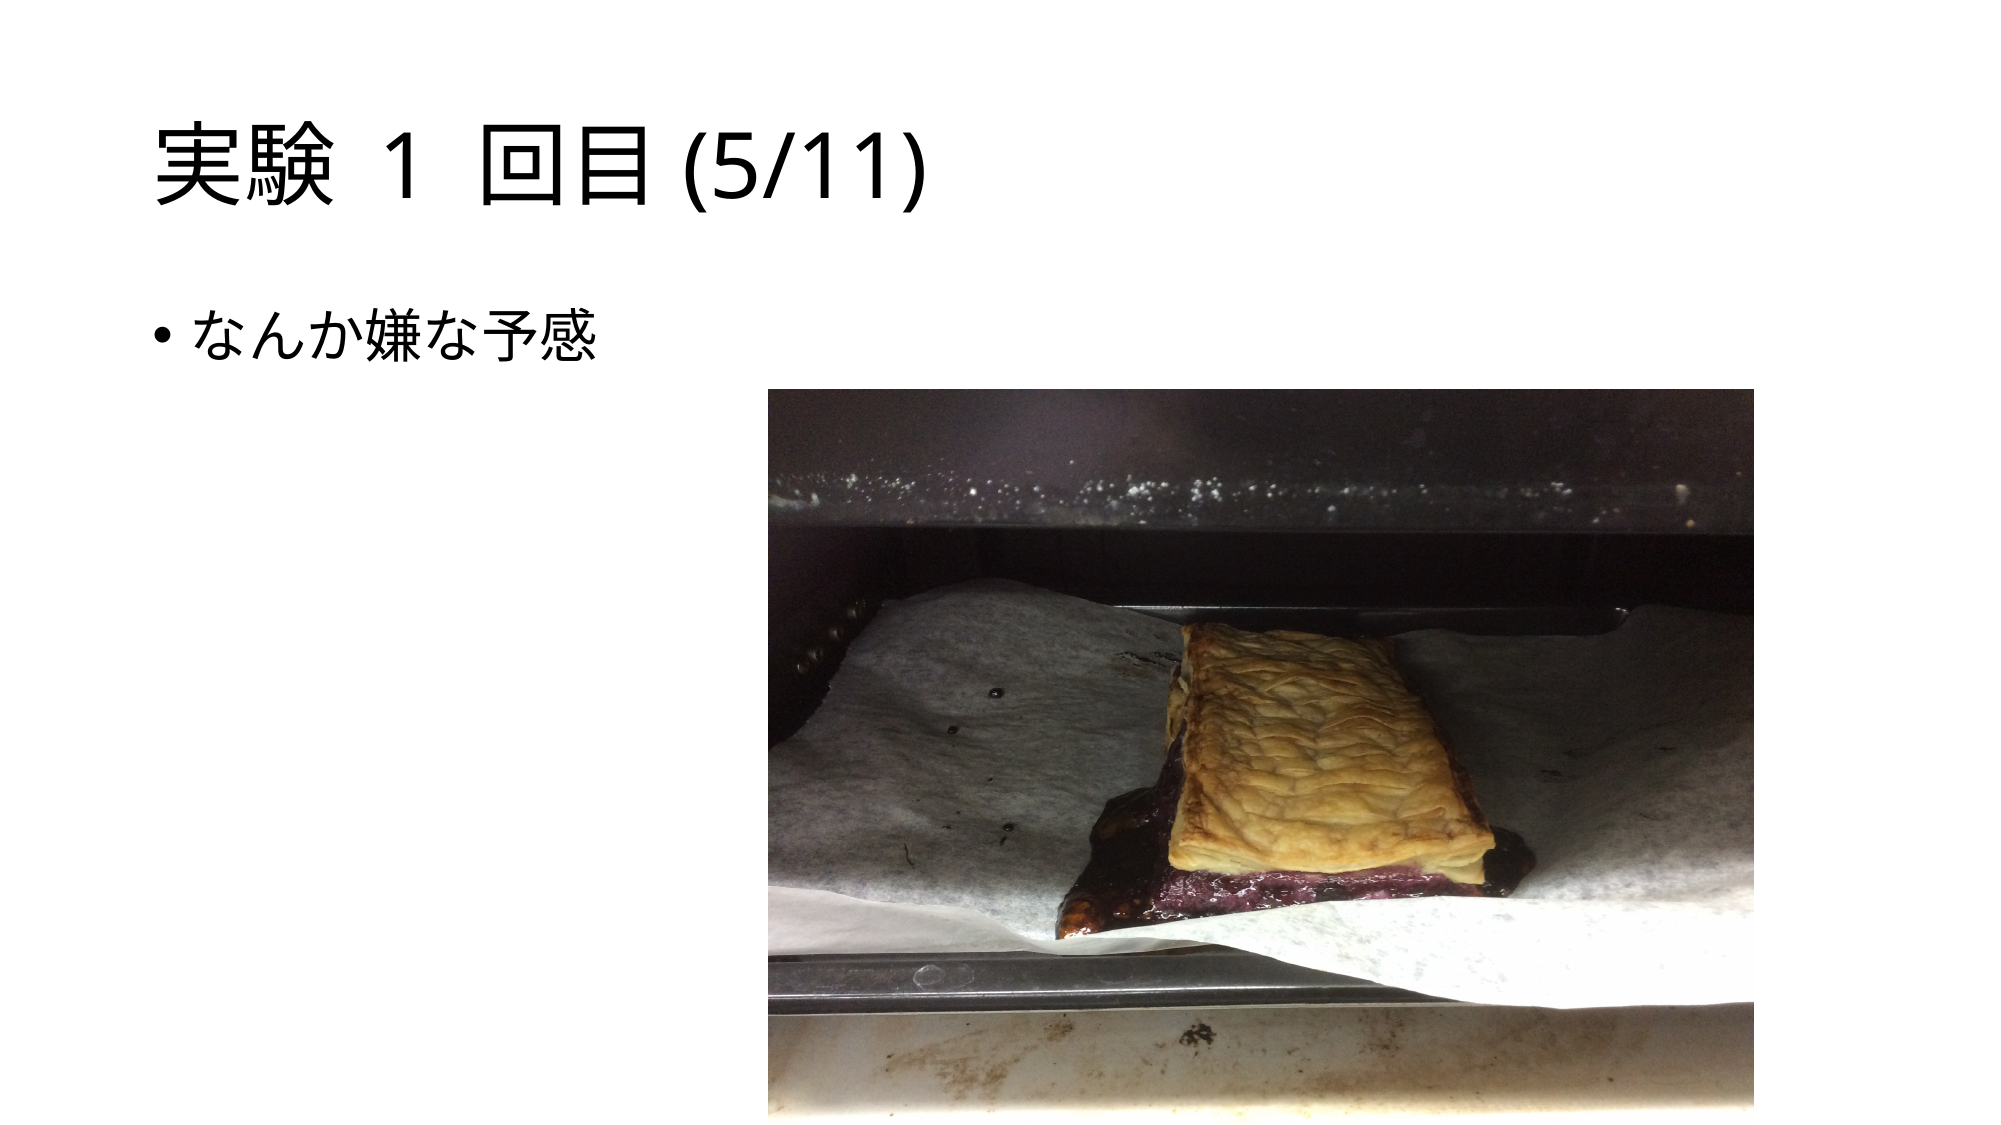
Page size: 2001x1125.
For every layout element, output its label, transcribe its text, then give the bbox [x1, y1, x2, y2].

picture [768, 389, 1754, 1125]
title 実験 1 回目(5/11) [137, 59, 1863, 278]
list なんか嫌な予感 [137, 299, 1863, 1014]
